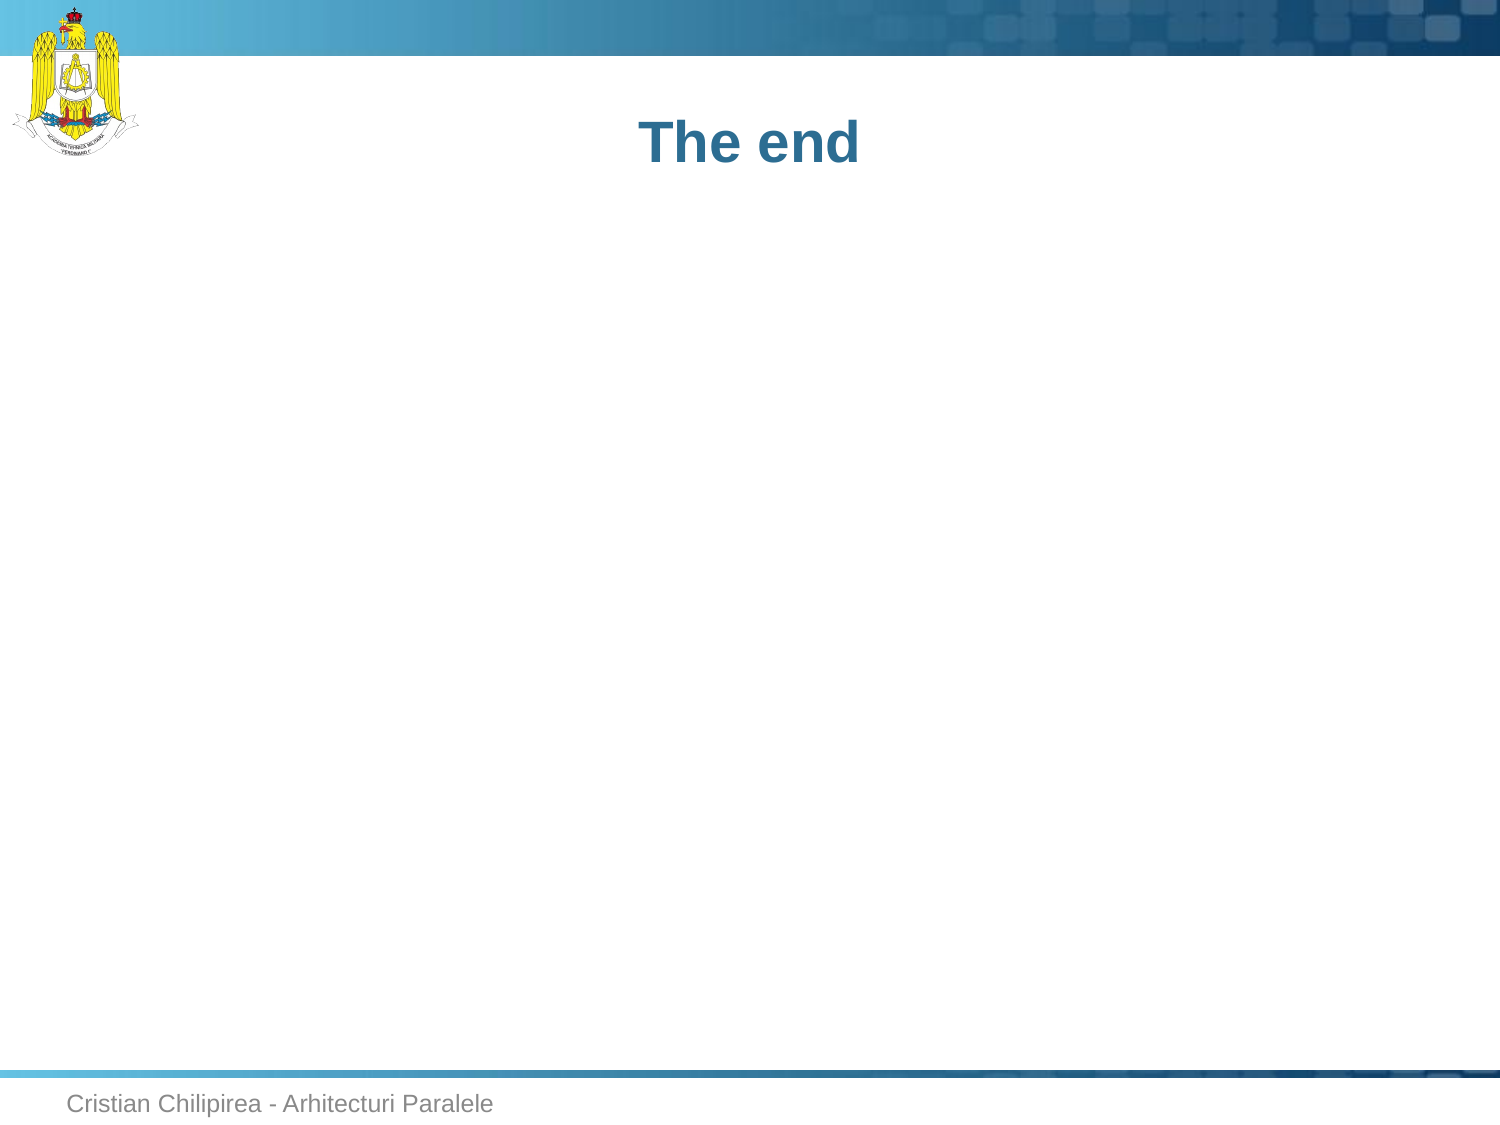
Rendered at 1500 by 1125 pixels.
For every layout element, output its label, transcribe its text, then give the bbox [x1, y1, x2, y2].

title The end [51, 102, 1449, 178]
picture [0, 1070, 1500, 1078]
picture [0, 0, 1500, 156]
footer Cristian Chilipirea - Arhitecturi Paralele [51, 1083, 1157, 1125]
